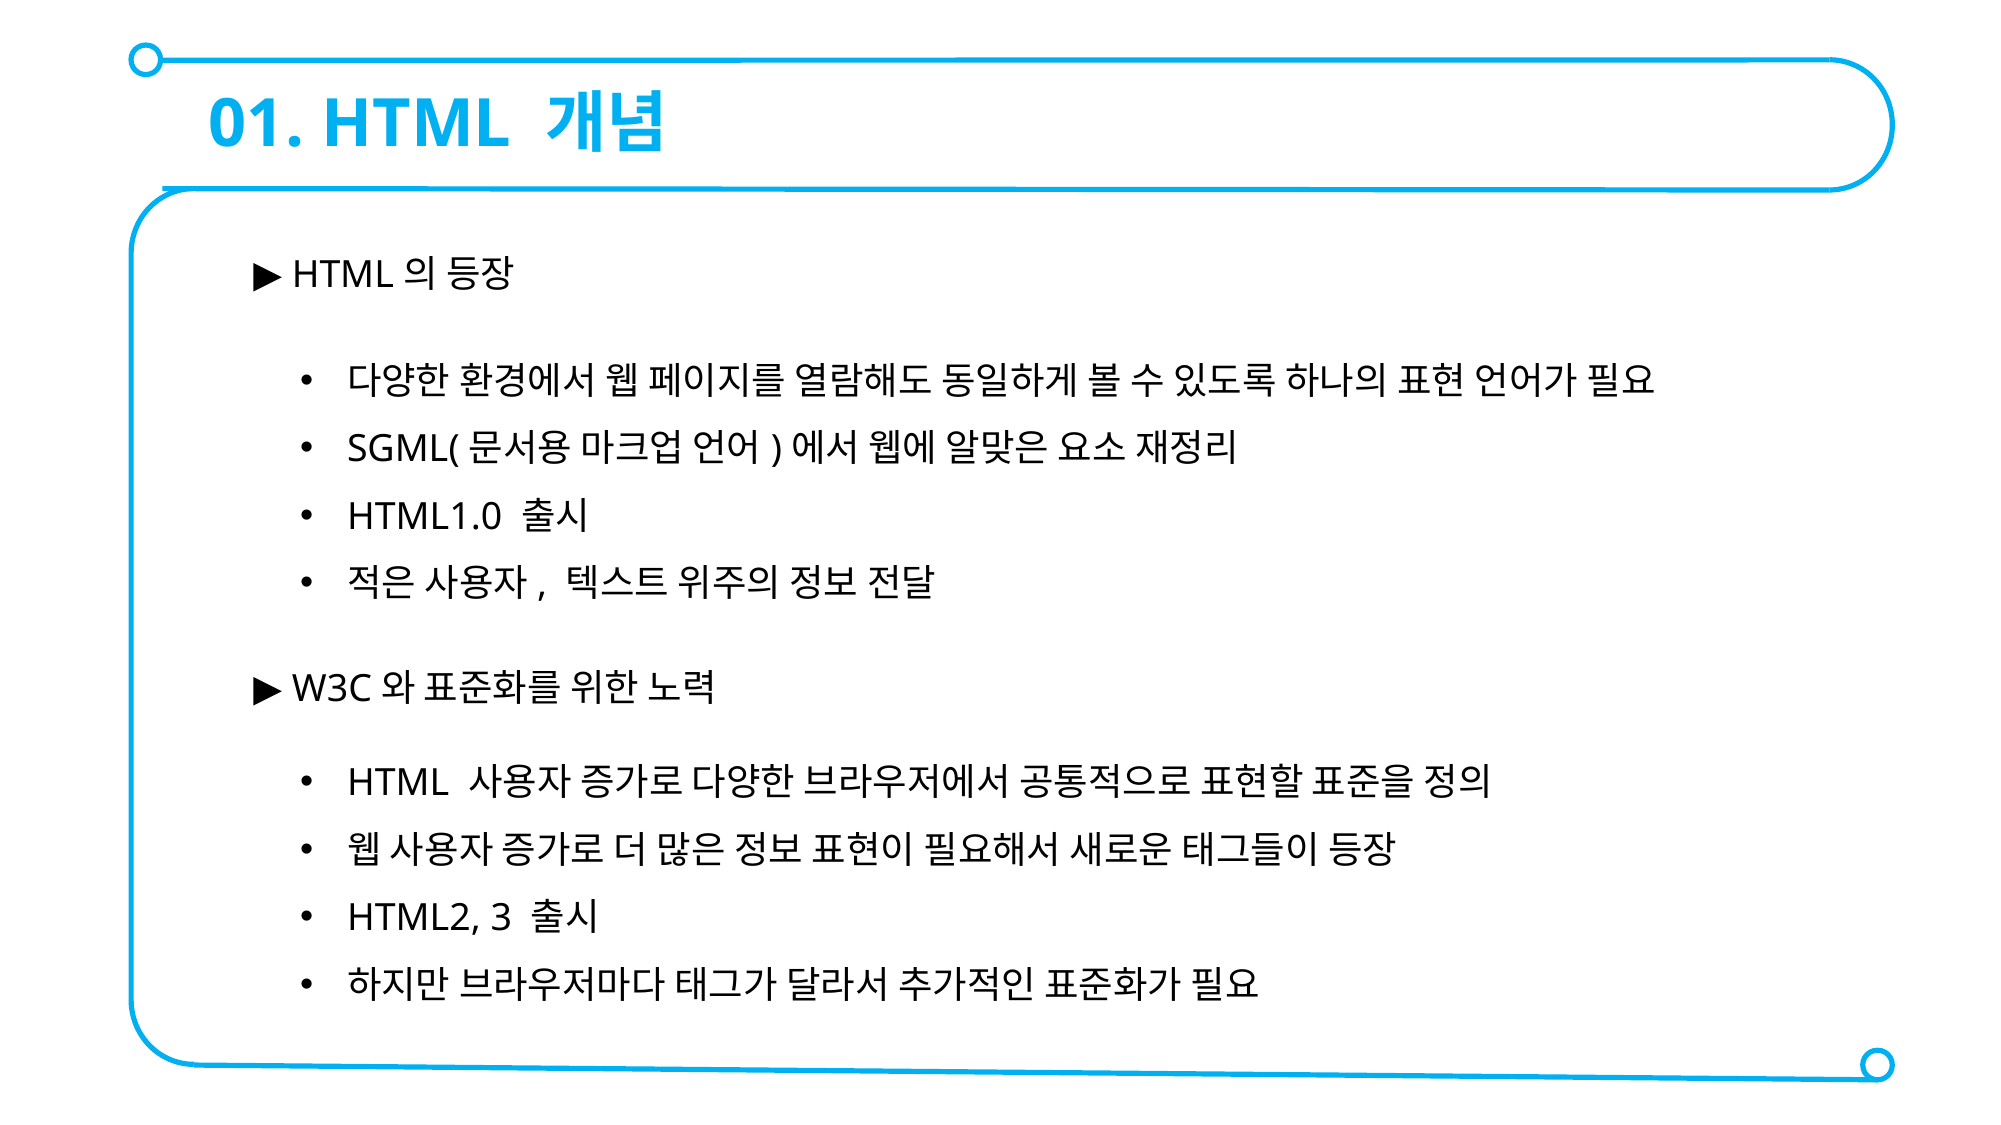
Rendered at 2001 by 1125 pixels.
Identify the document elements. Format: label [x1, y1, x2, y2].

text_box [130, 44, 1893, 1081]
